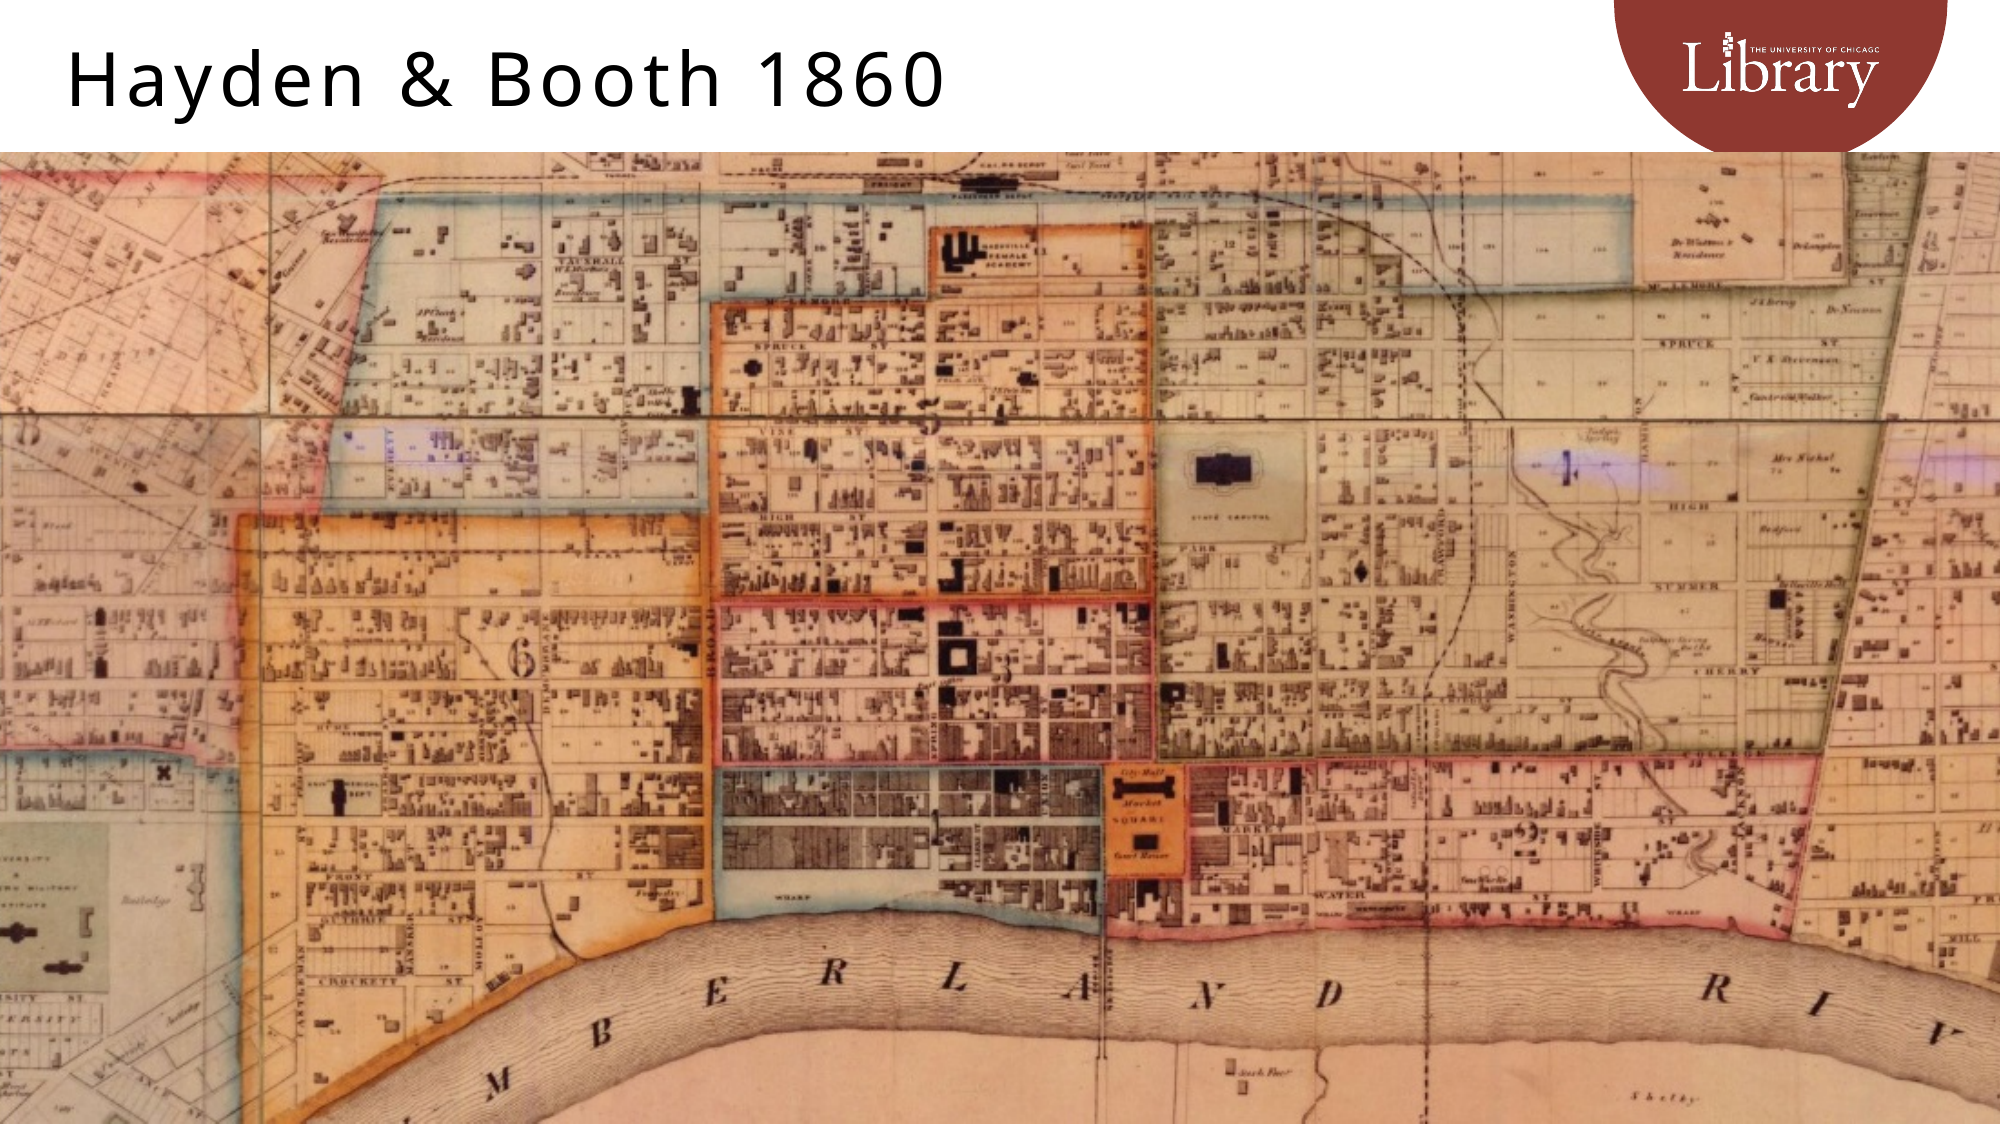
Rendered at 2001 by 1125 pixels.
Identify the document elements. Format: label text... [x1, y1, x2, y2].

title Hayden & Booth 1860 [50, 34, 1604, 132]
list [0, 152, 2000, 1124]
